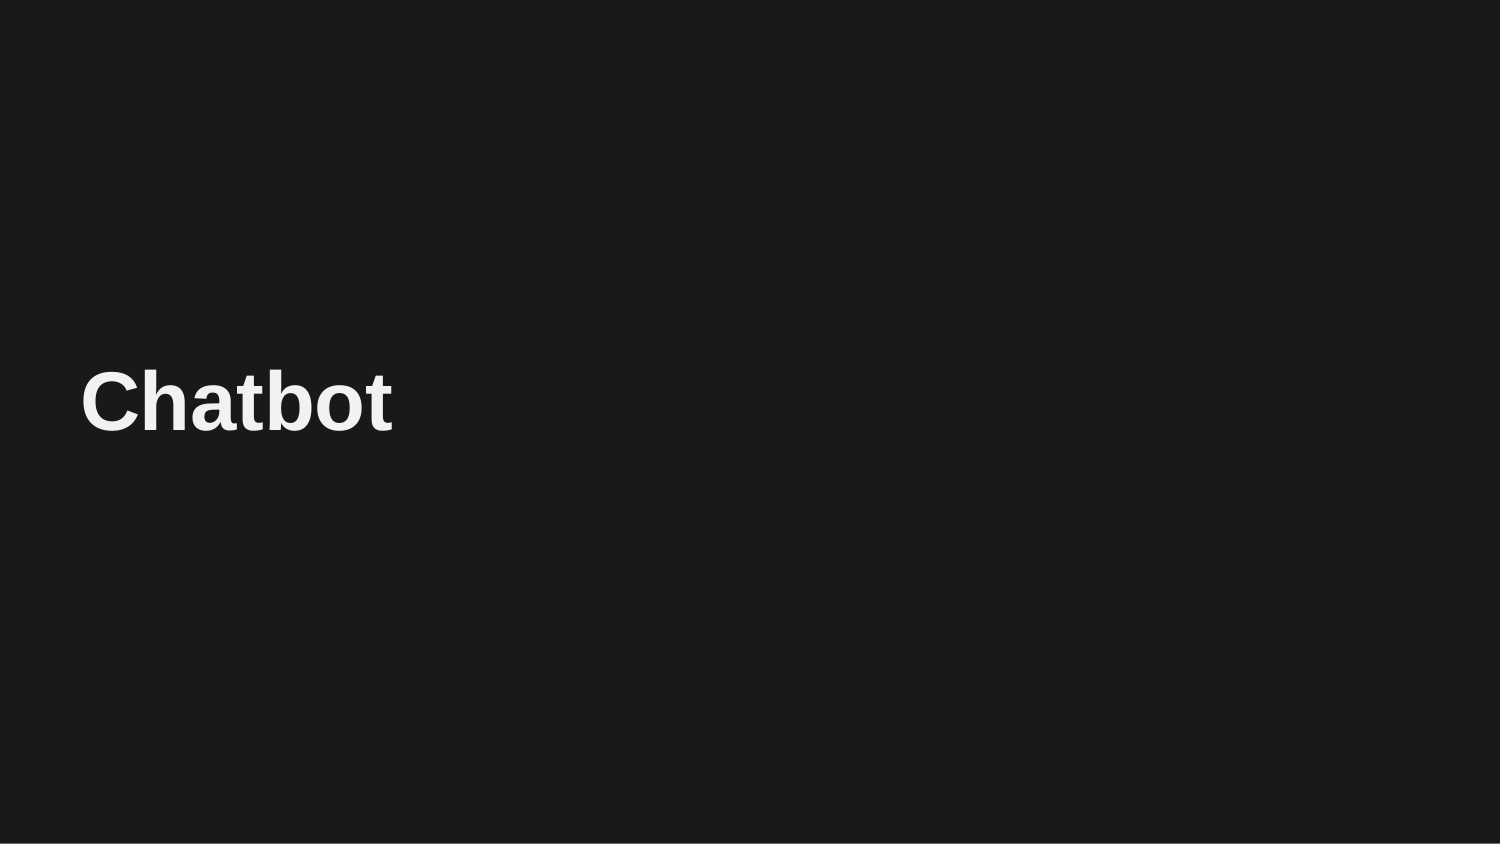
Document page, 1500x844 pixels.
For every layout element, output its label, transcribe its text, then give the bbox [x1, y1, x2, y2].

title Chatbot [77, 344, 573, 489]
